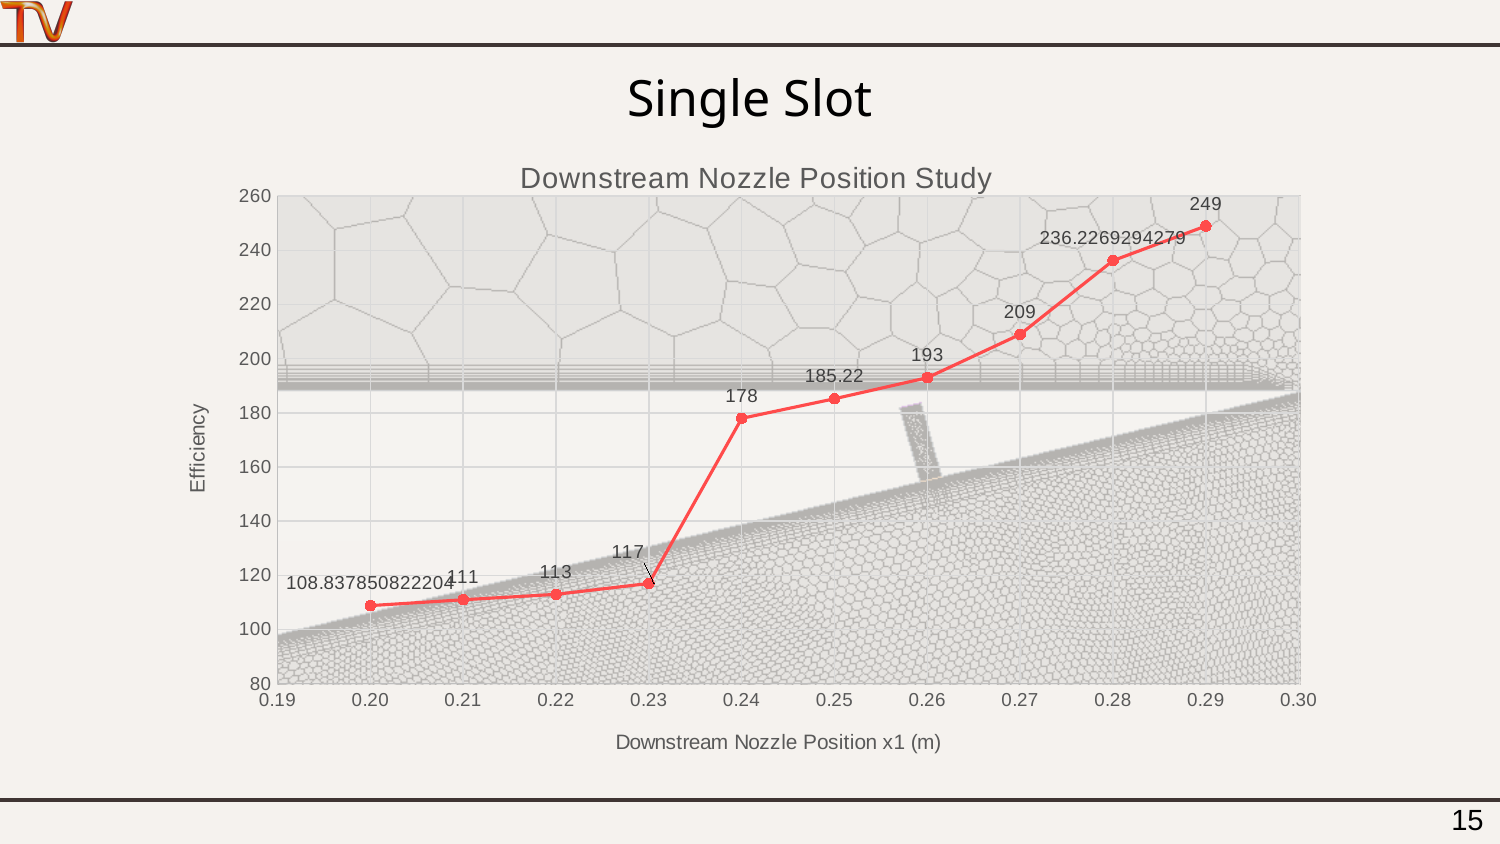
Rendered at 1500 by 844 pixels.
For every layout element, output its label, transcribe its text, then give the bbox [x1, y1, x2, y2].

chart [173, 131, 1341, 775]
picture [0, 1, 74, 44]
text_box Single Slot [116, 51, 1383, 146]
text_box 15 [1436, 793, 1499, 844]
